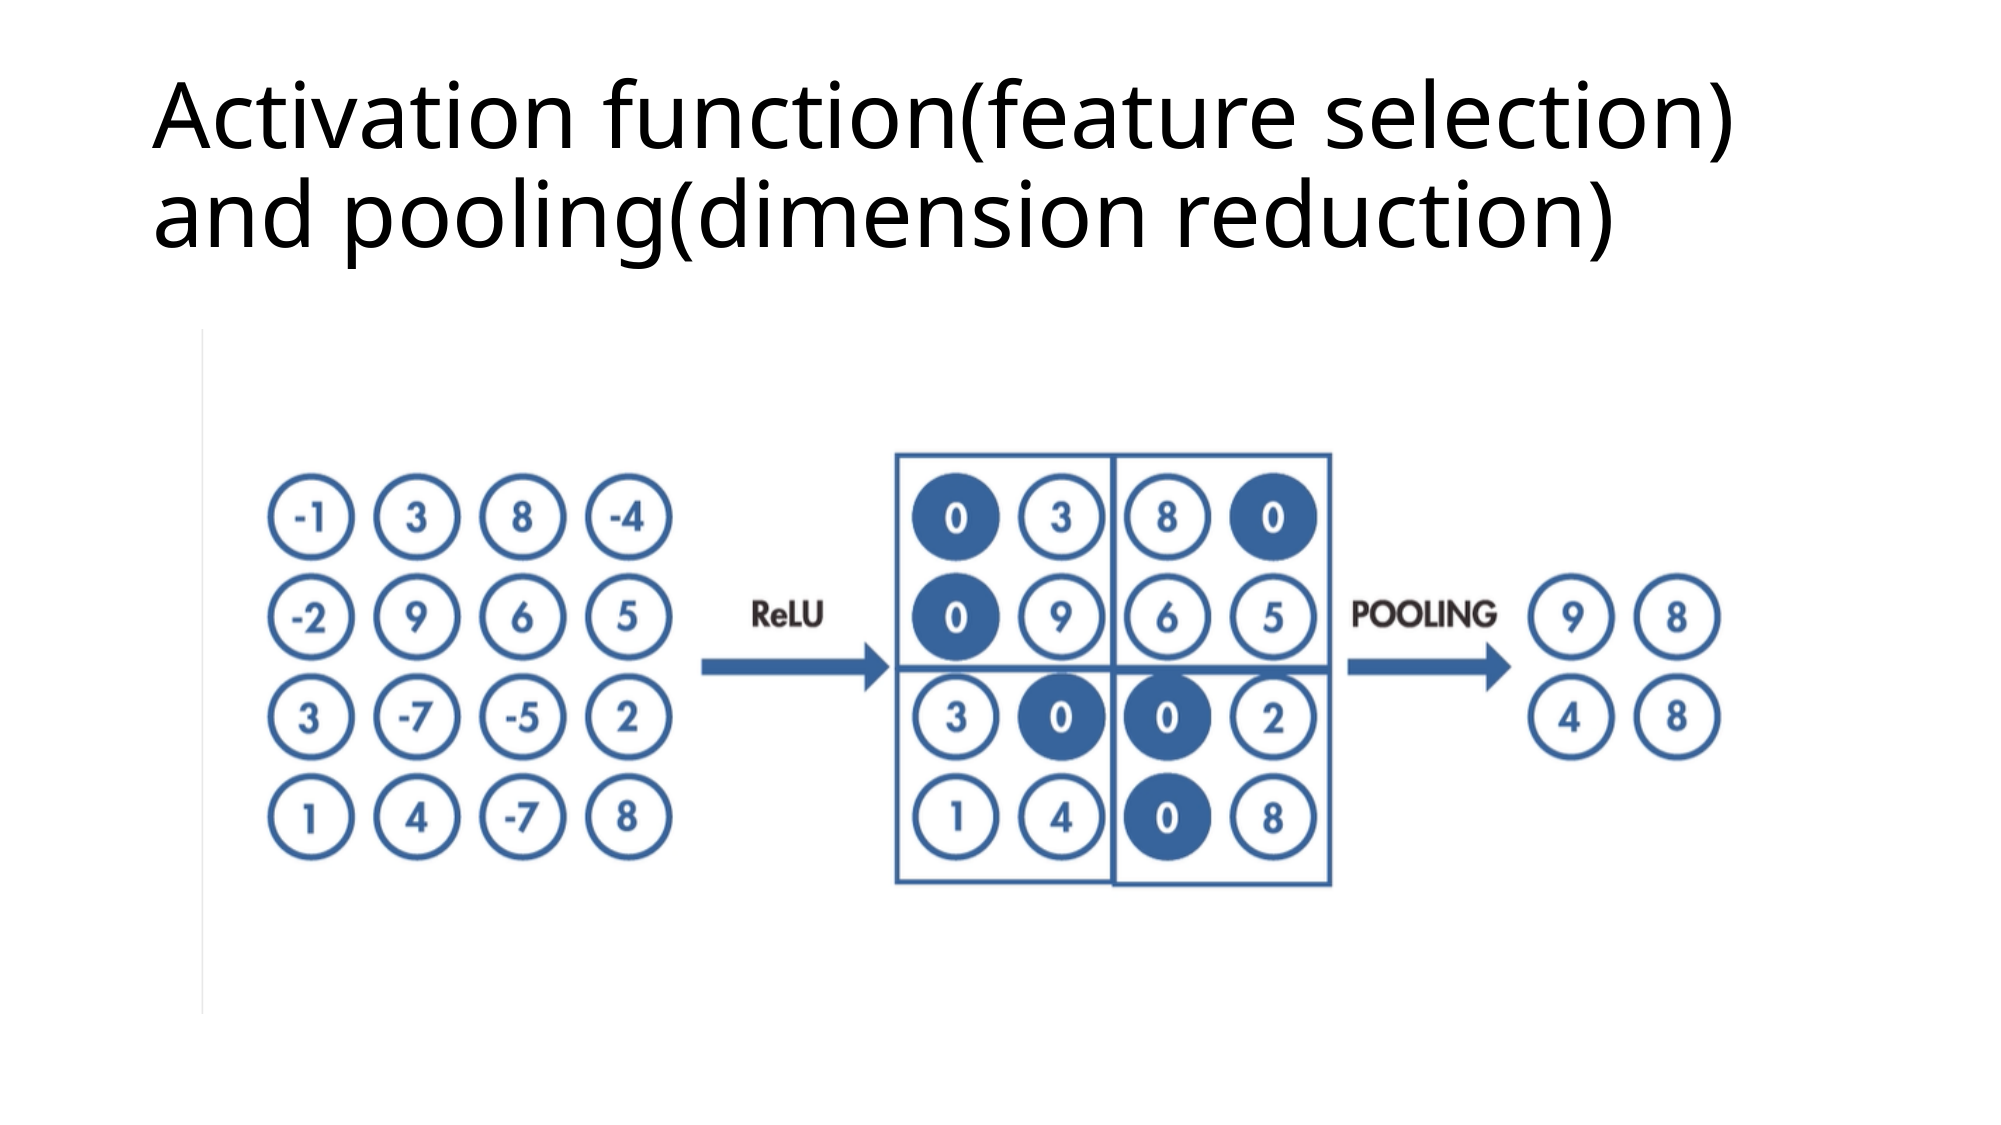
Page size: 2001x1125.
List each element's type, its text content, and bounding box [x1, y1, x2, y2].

title Activation function(feature selection) and pooling(dimension reduction) [137, 59, 1863, 278]
picture [185, 329, 1747, 1014]
